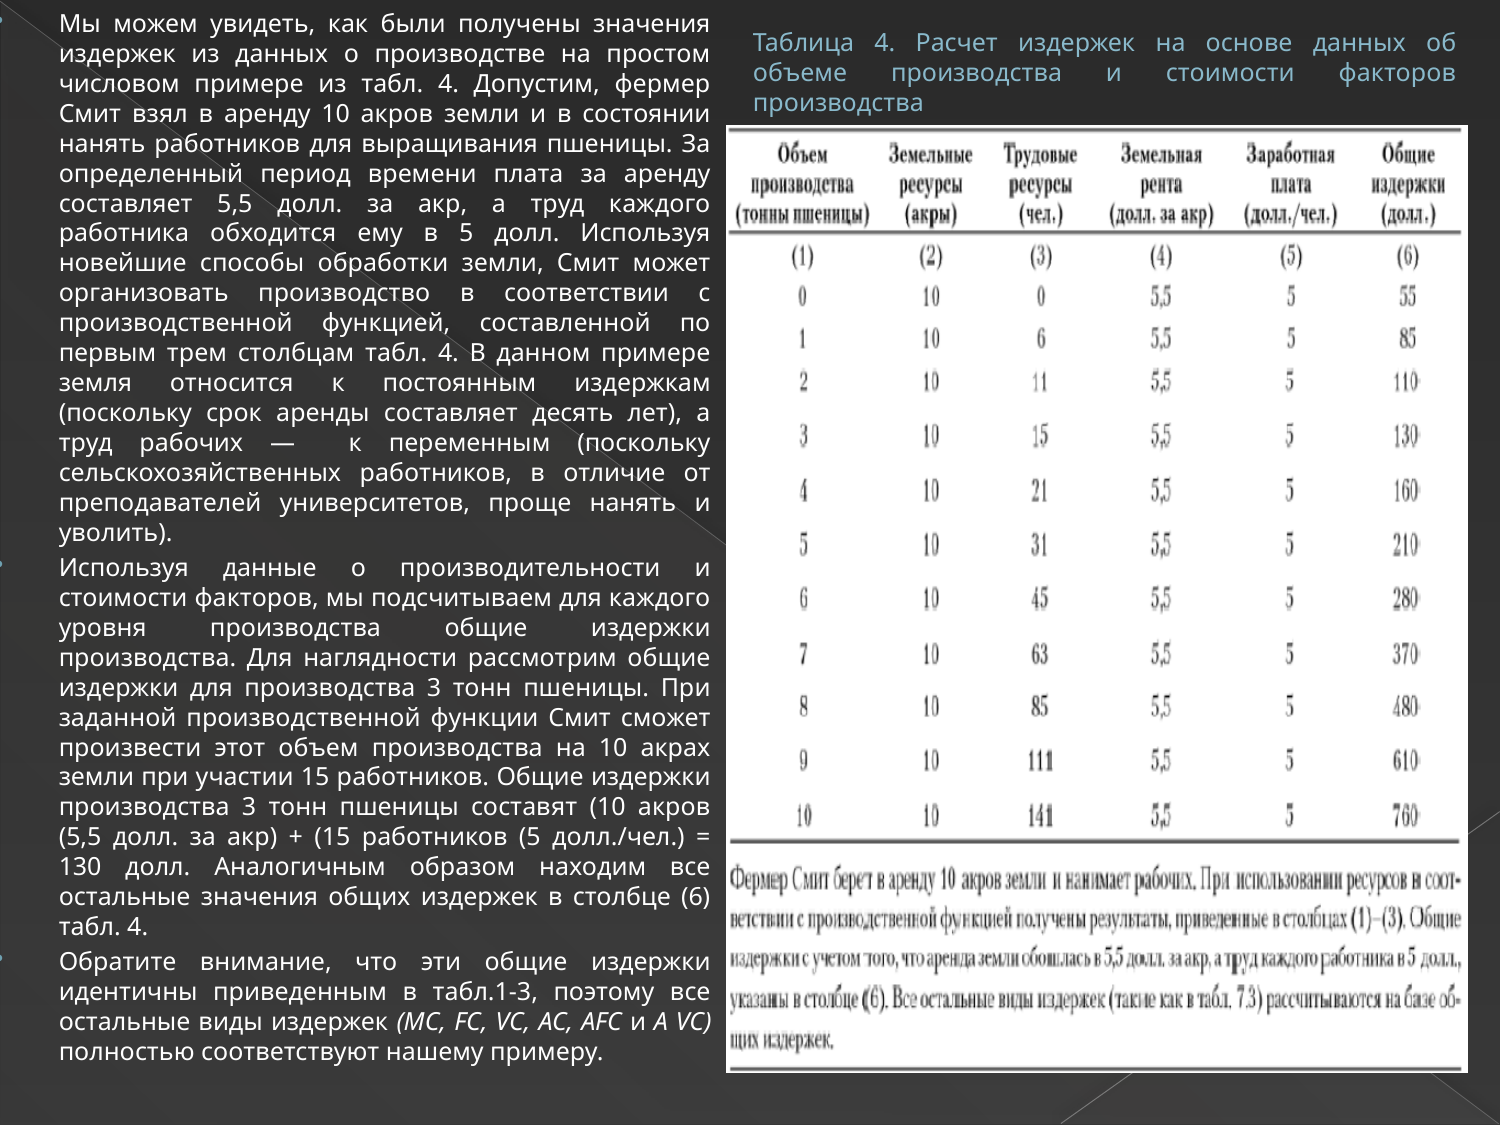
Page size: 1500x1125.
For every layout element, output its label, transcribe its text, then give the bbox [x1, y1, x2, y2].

title Таблица 4. Расчет издержек на основе данных об объеме производства и стоимости факторов производства [738, 19, 1473, 125]
picture [726, 125, 1468, 1073]
list Мы можем увидеть, как были получены значения издержек из данных о производстве на простом числовом примере из табл. 4. Допустим, фермер Смит взял в аренду 10 акров земли и в состоянии нанять работников для выращивания пшеницы. За определенный период времени плата за аренду составляет 5,5 долл. за акр, а труд каждого работника обходится ему в 5 долл. Используя новейшие способы обработки земли, Смит может организовать производство в соответствии с производственной функцией, составленной по первым трем столбцам табл. 4. В данном примере земля относится к постоянным издержкам (поскольку срок аренды составляет десять лет), а труд рабочих — к переменным (поскольку сельскохозяйственных работников, в отличие от преподавателей университетов, проще нанять и уволить). Используя данные о производительности и стоимости факторов, мы подсчитываем для каждого уровня производства общие издержки производства. Для наглядности рассмотрим общие издержки для производства 3 тонн пшеницы. При заданной производственной функции Смит сможет произвести этот объем производства на 10 акрах земли при участии 15 работников. Общие издержки производства 3 тонн пшеницы составят (10 акров (5,5 долл. за акр) + (15 работников (5 долл./чел.) = 130 долл. Аналогичным образом находим все остальные значения общих издержек в столбце (6) табл. 4. Обратите внимание, что эти общие издержки идентичны приведенным в табл.1-3, поэтому все остальные виды издержек (МС, FC, VC, AC, AFC и A VC) полностью соответствуют нашему примеру. [0, 0, 727, 910]
